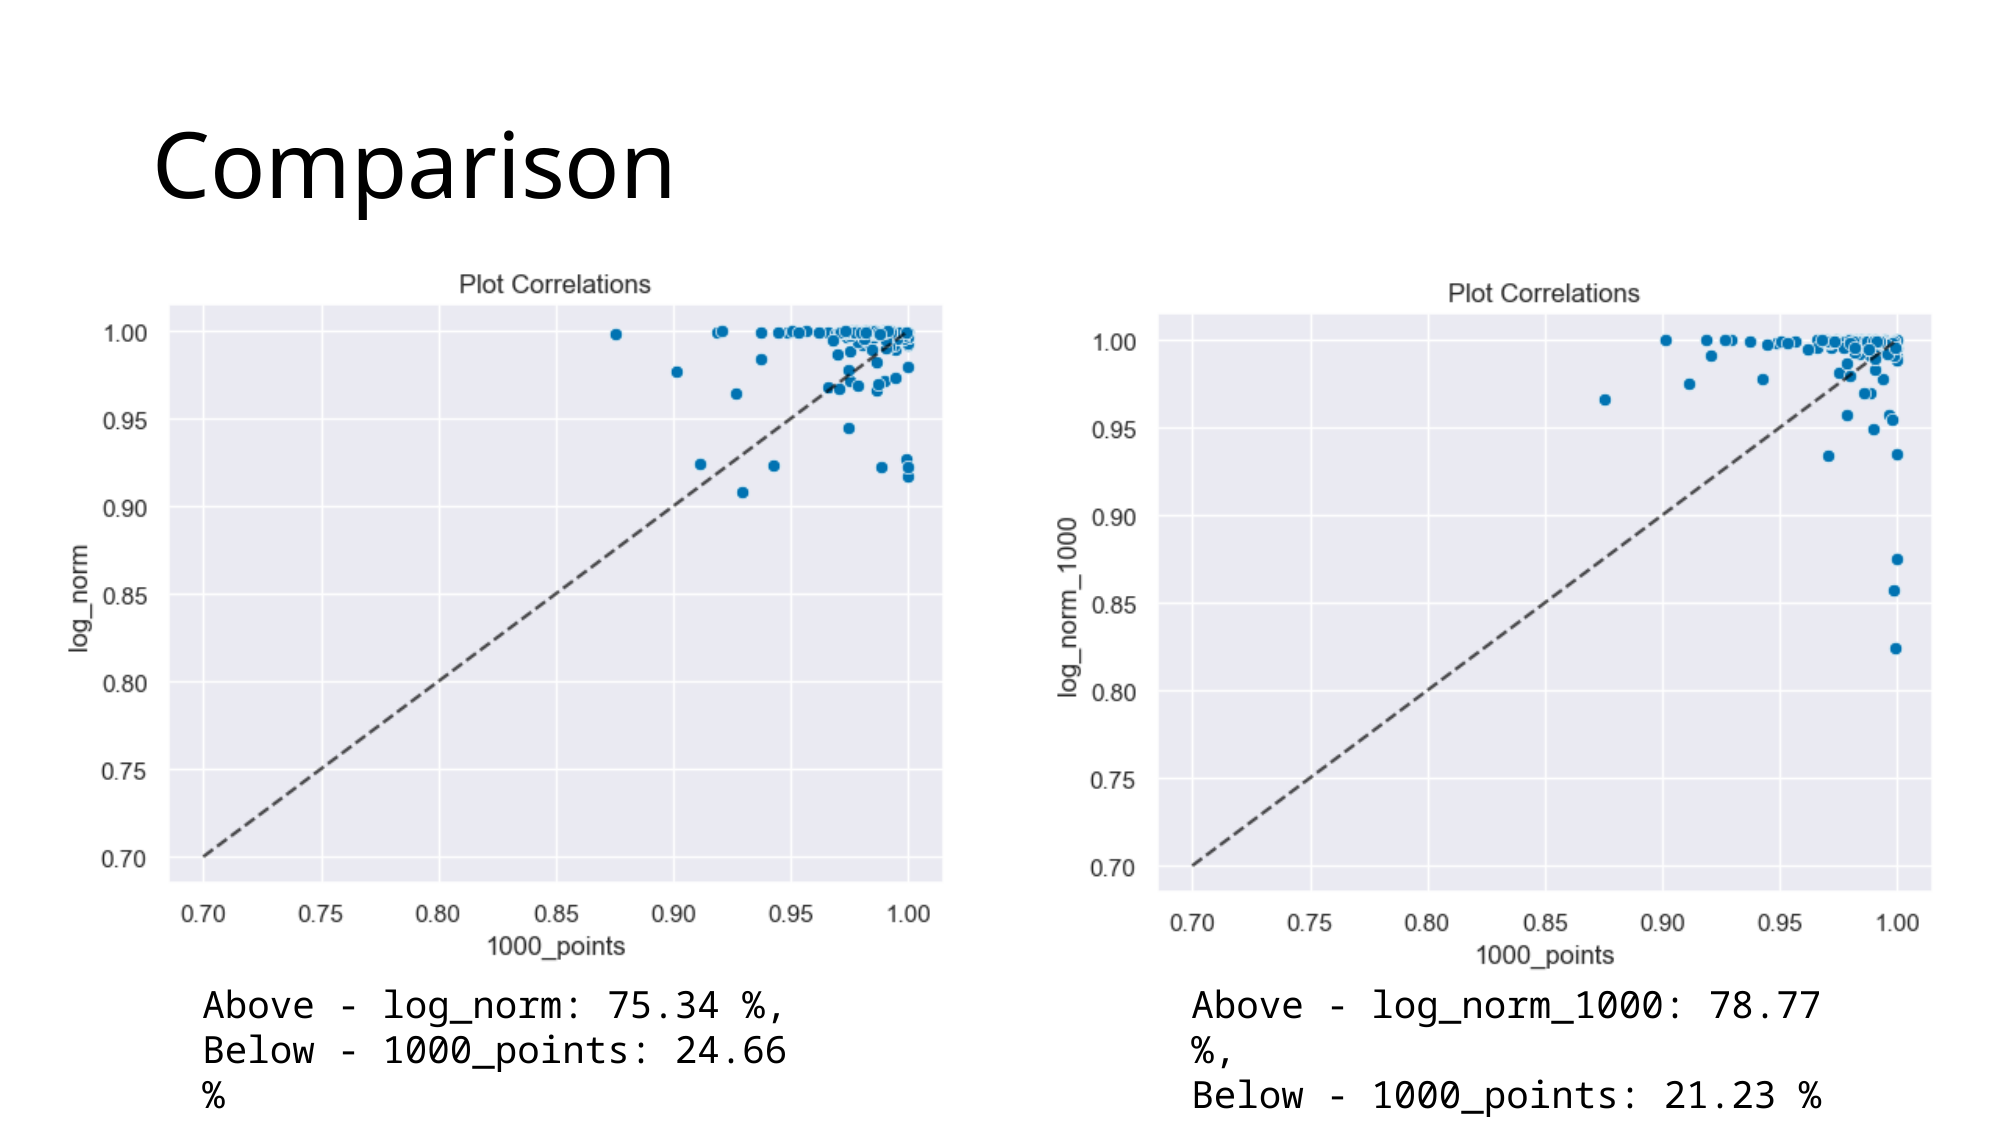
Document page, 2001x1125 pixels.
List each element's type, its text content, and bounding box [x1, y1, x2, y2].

text_box Above - log_norm: 75.34 %, Below - 1000_points: 24.66 % [187, 975, 824, 1124]
text_box Above - log_norm_1000: 78.77 %, Below - 1000_points: 21.23 % [1176, 984, 1874, 1124]
title Comparison [137, 59, 1863, 278]
picture [52, 259, 959, 975]
picture [1041, 267, 1948, 984]
